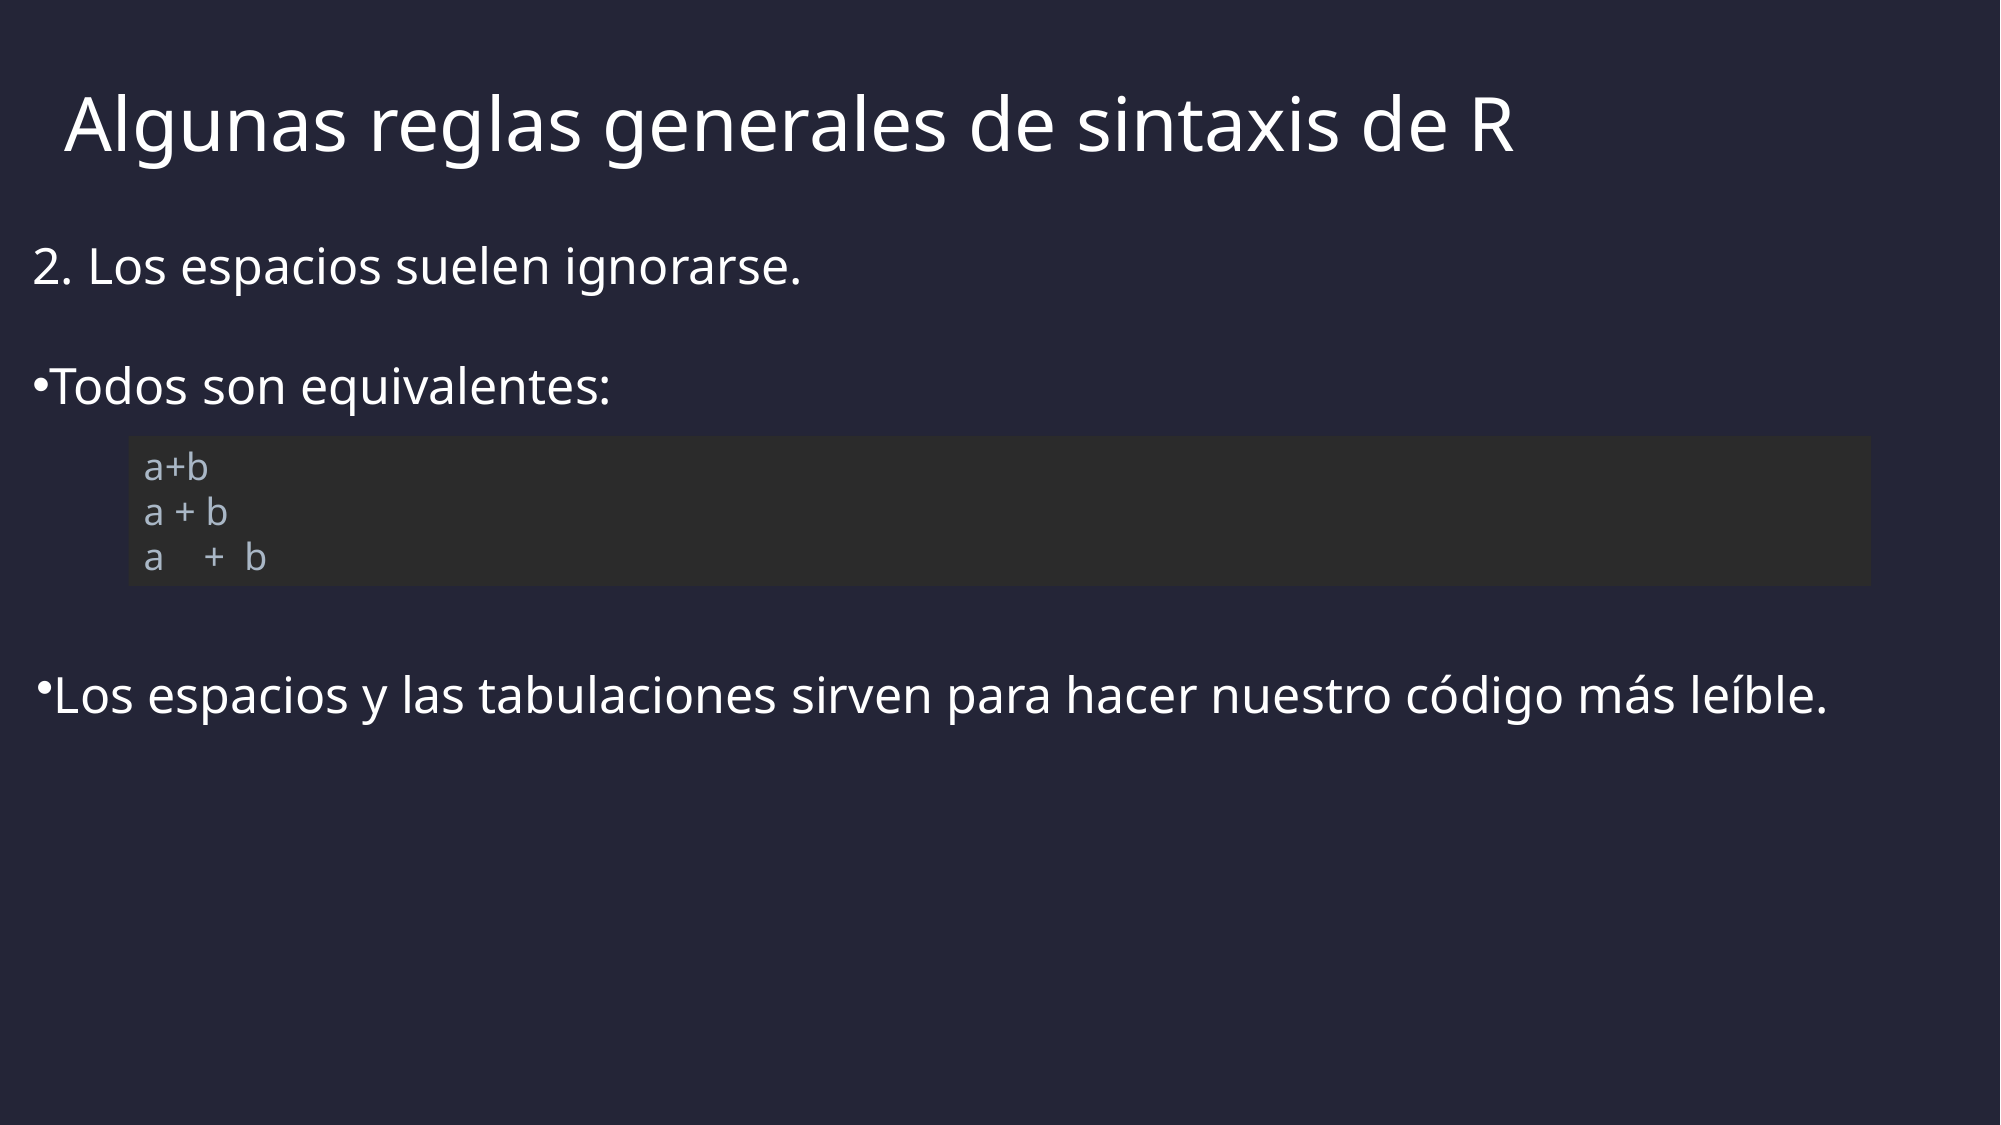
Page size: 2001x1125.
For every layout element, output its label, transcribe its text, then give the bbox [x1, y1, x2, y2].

list 2. Los espacios suelen ignorarse. Todos son equivalentes: [32, 5, 1793, 644]
text_box a+b a + b a + b [128, 435, 1872, 586]
text_box Los espacios y las tabulaciones sirven para hacer nuestro código más leíble. [21, 656, 1907, 731]
